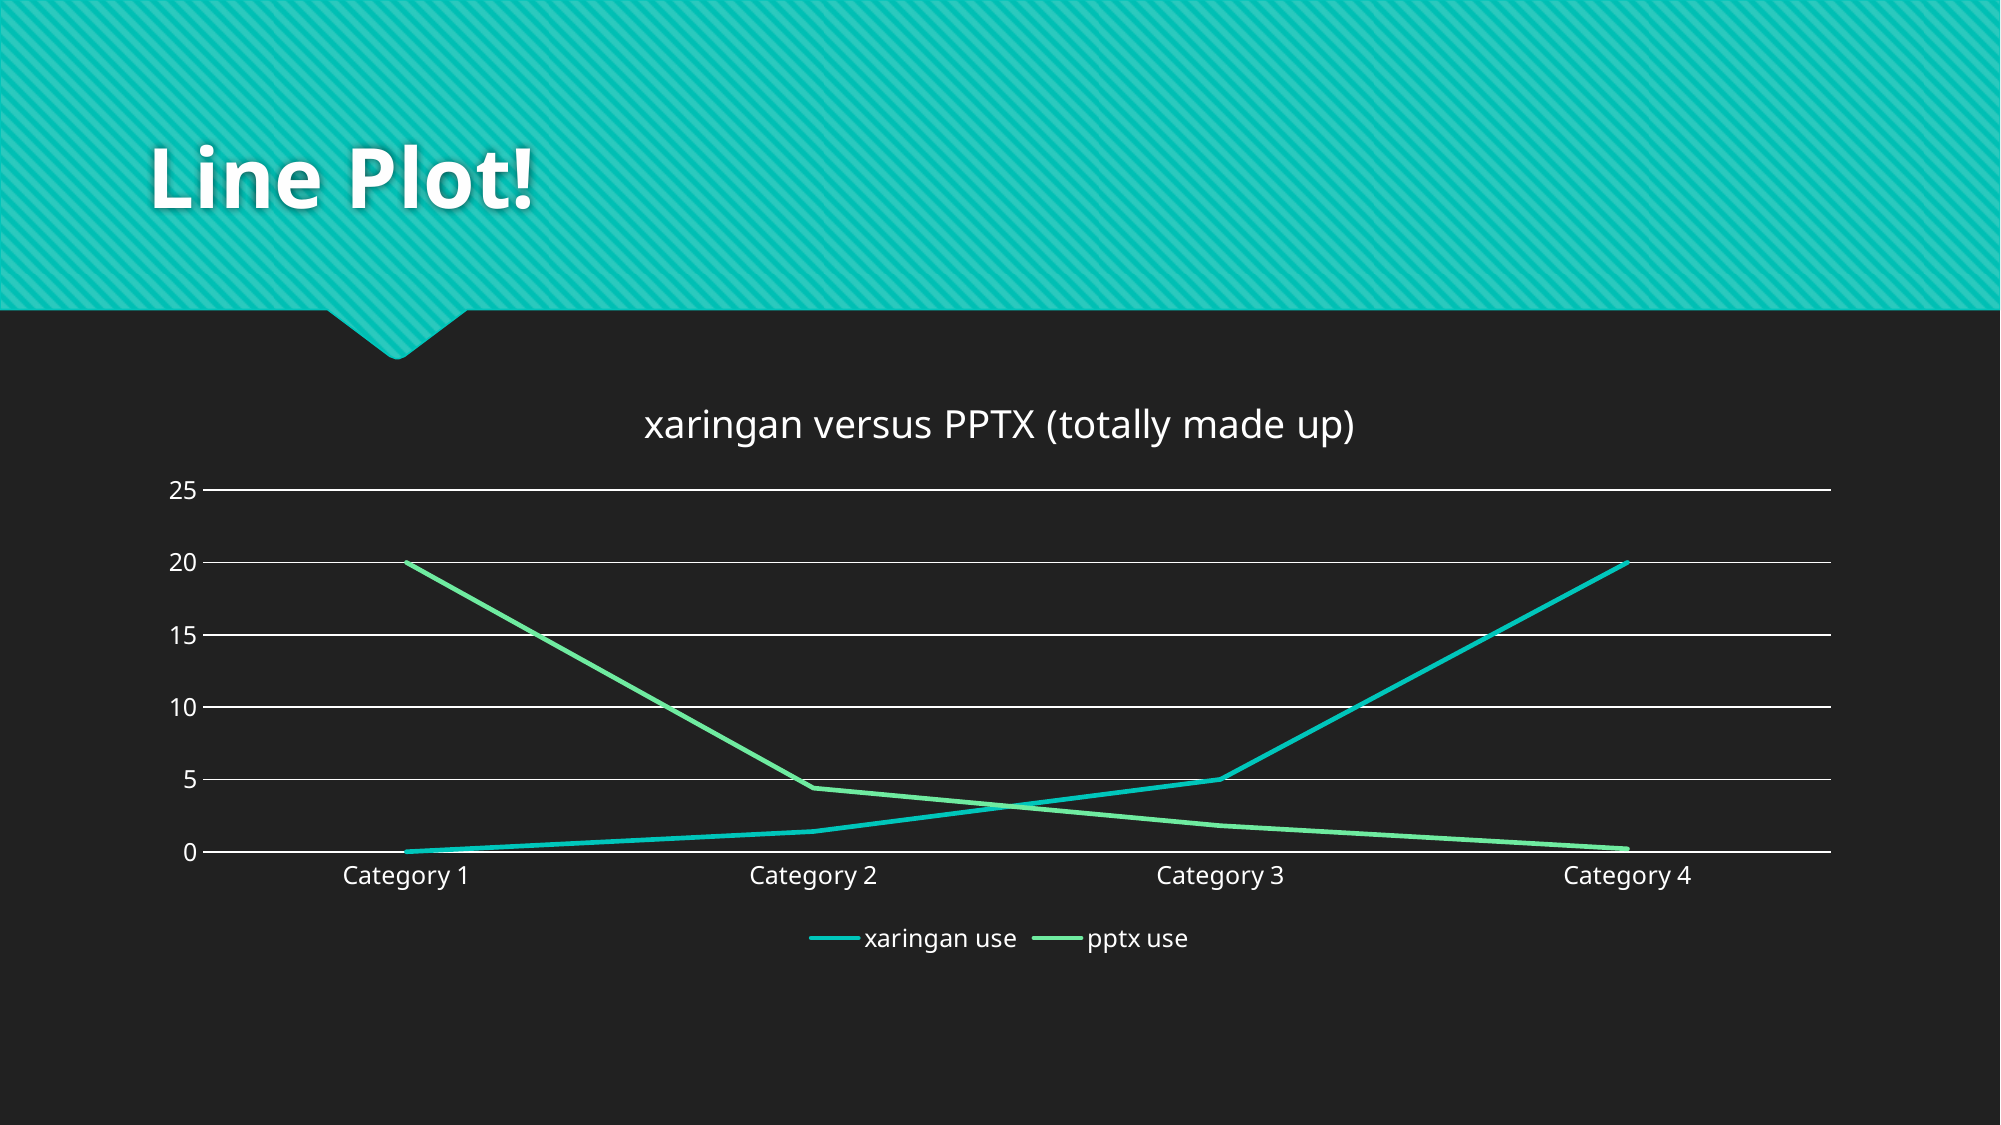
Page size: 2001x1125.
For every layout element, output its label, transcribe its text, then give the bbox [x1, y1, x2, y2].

chart [134, 364, 1866, 962]
title Line Plot! [132, 73, 1868, 233]
